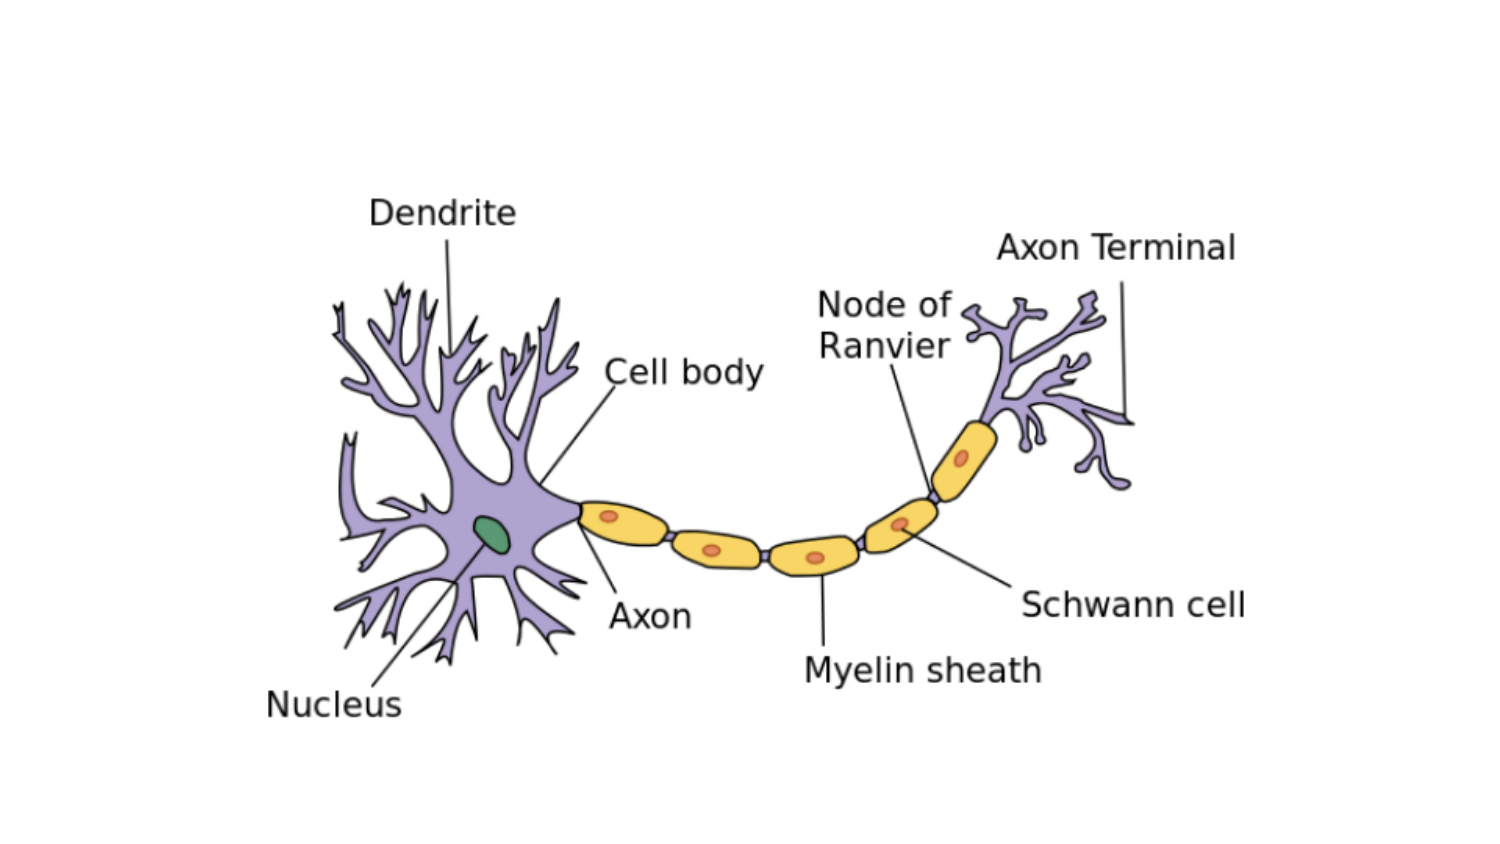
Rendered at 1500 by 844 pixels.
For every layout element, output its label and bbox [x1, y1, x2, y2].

picture [206, 155, 1294, 755]
